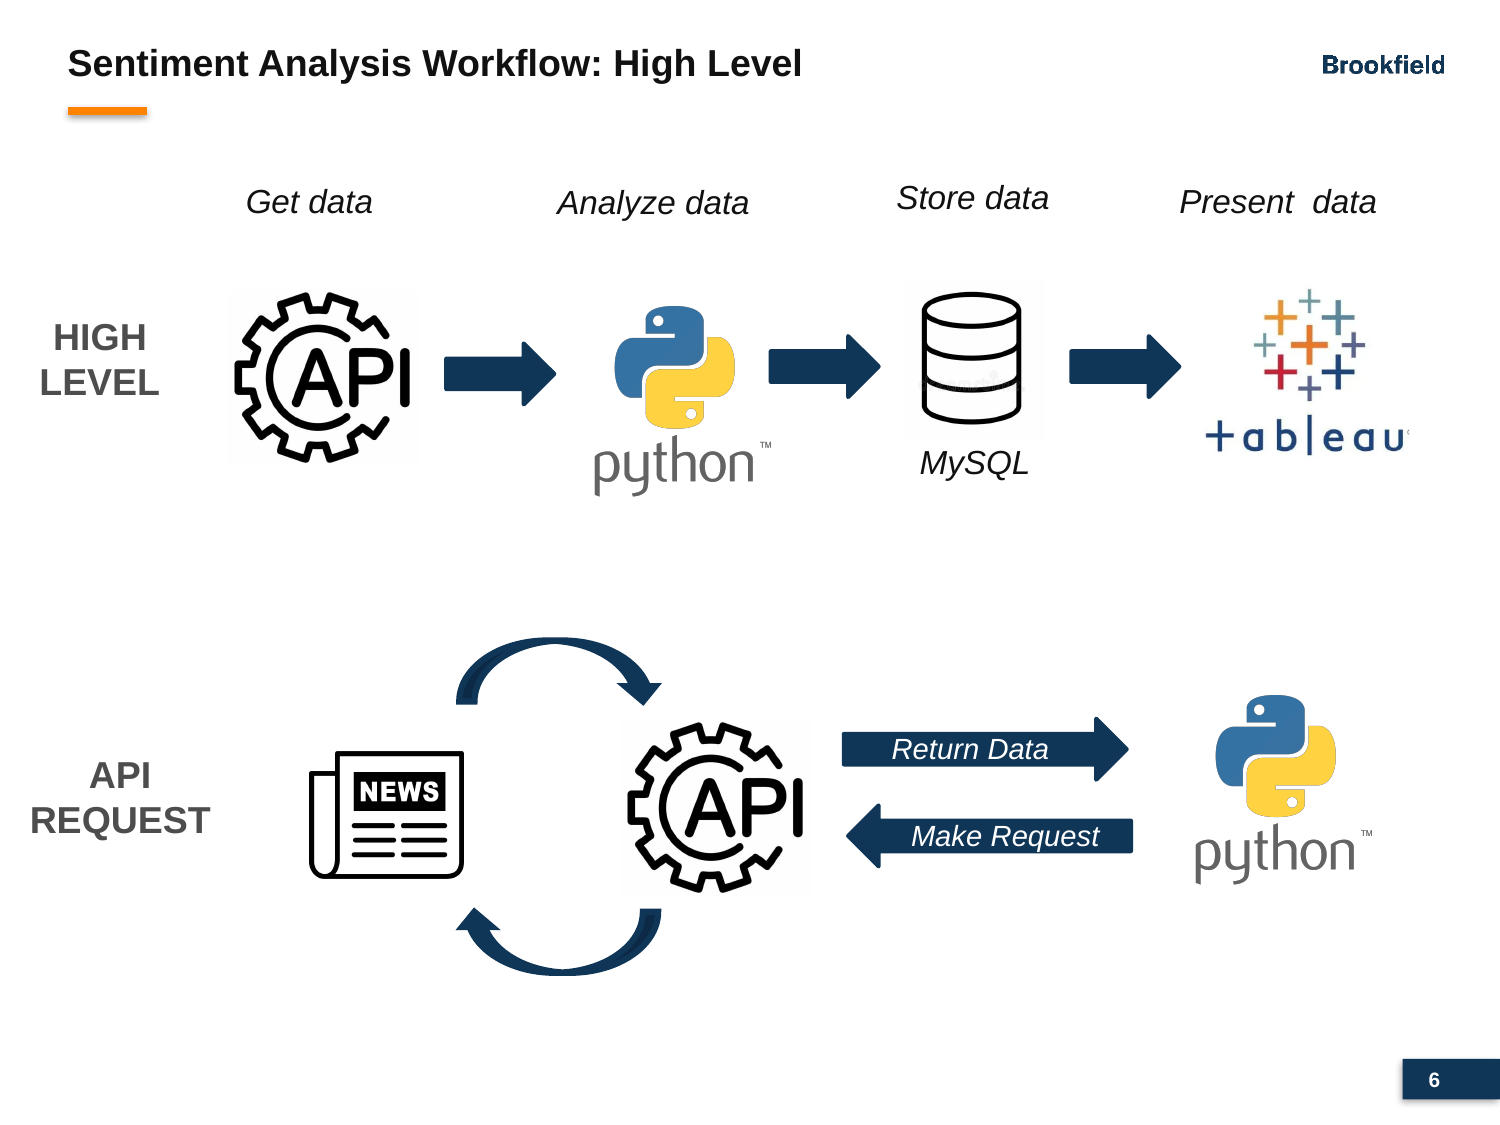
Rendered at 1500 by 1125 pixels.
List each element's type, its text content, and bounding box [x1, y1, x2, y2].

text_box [227, 174, 1410, 500]
text_box HIGH LEVEL [16, 305, 184, 428]
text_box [309, 640, 1389, 973]
picture [1323, 55, 1444, 74]
text_box API REQUEST [0, 743, 248, 865]
title Sentiment Analysis Workflow: High Level [52, 36, 1293, 95]
